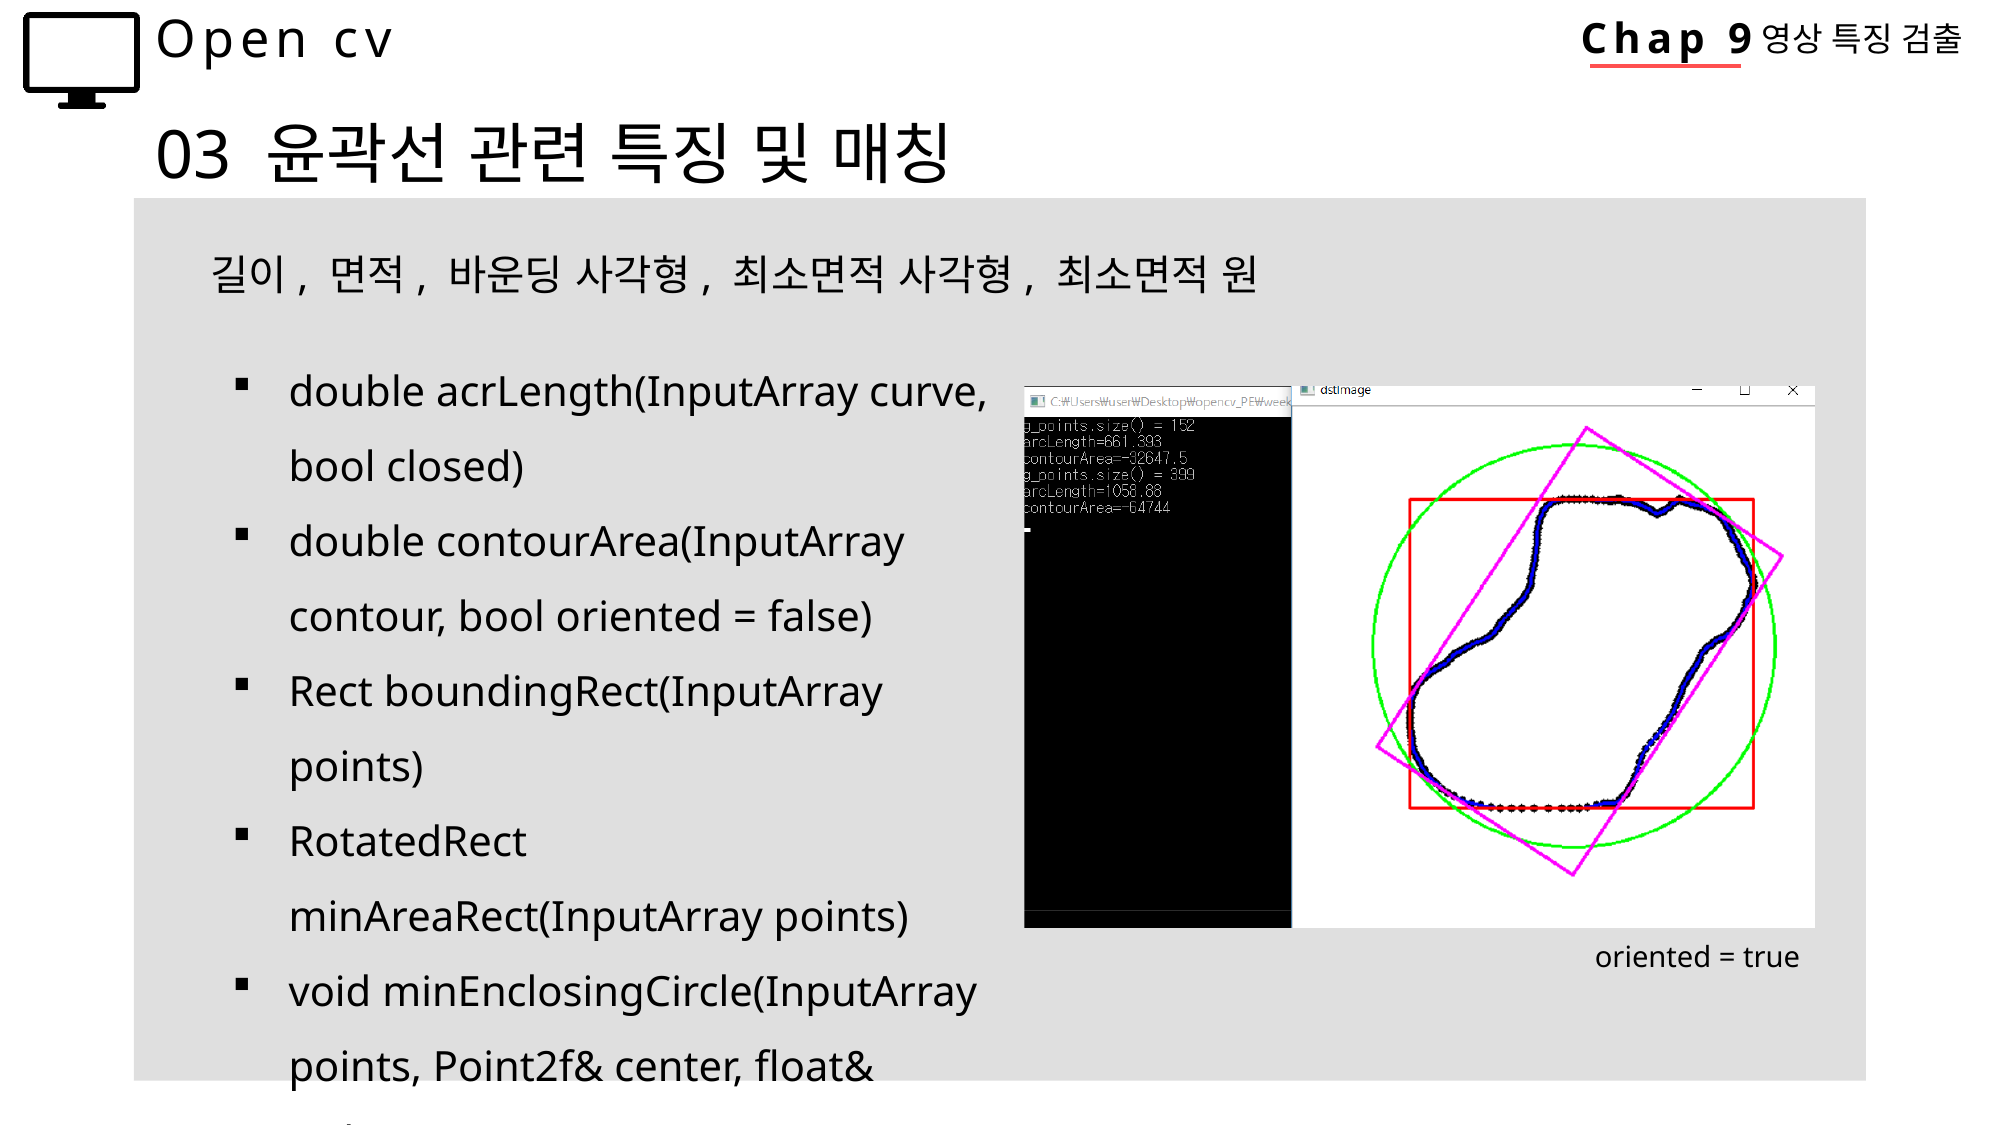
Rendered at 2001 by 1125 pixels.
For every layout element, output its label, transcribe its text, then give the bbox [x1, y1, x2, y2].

text_box Chap 9 [1531, 4, 1802, 73]
text_box 길이, 면적, 바운딩 사각형, 최소면적 사각형, 최소면적 원 [195, 241, 1799, 307]
text_box oriented = true [1515, 934, 1815, 981]
text_box 03 윤곽선 관련 특징 및 매칭 [140, 104, 1866, 200]
text_box Open cv [140, 0, 411, 72]
text_box double acrLength(InputArray curve, bool closed) double contourArea(InputArray contour, bool oriented = false) Rect boundingRect(InputArray points) RotatedRect minAreaRect(InputArray points) void minEnclosingCircle(InputArray points, Point2f& center, float& radius) [217, 332, 1025, 1125]
text_box [133, 198, 1866, 1081]
picture [1023, 386, 1816, 928]
picture [23, 1, 140, 119]
text_box 영상 특징 검출 [1741, 10, 1978, 66]
